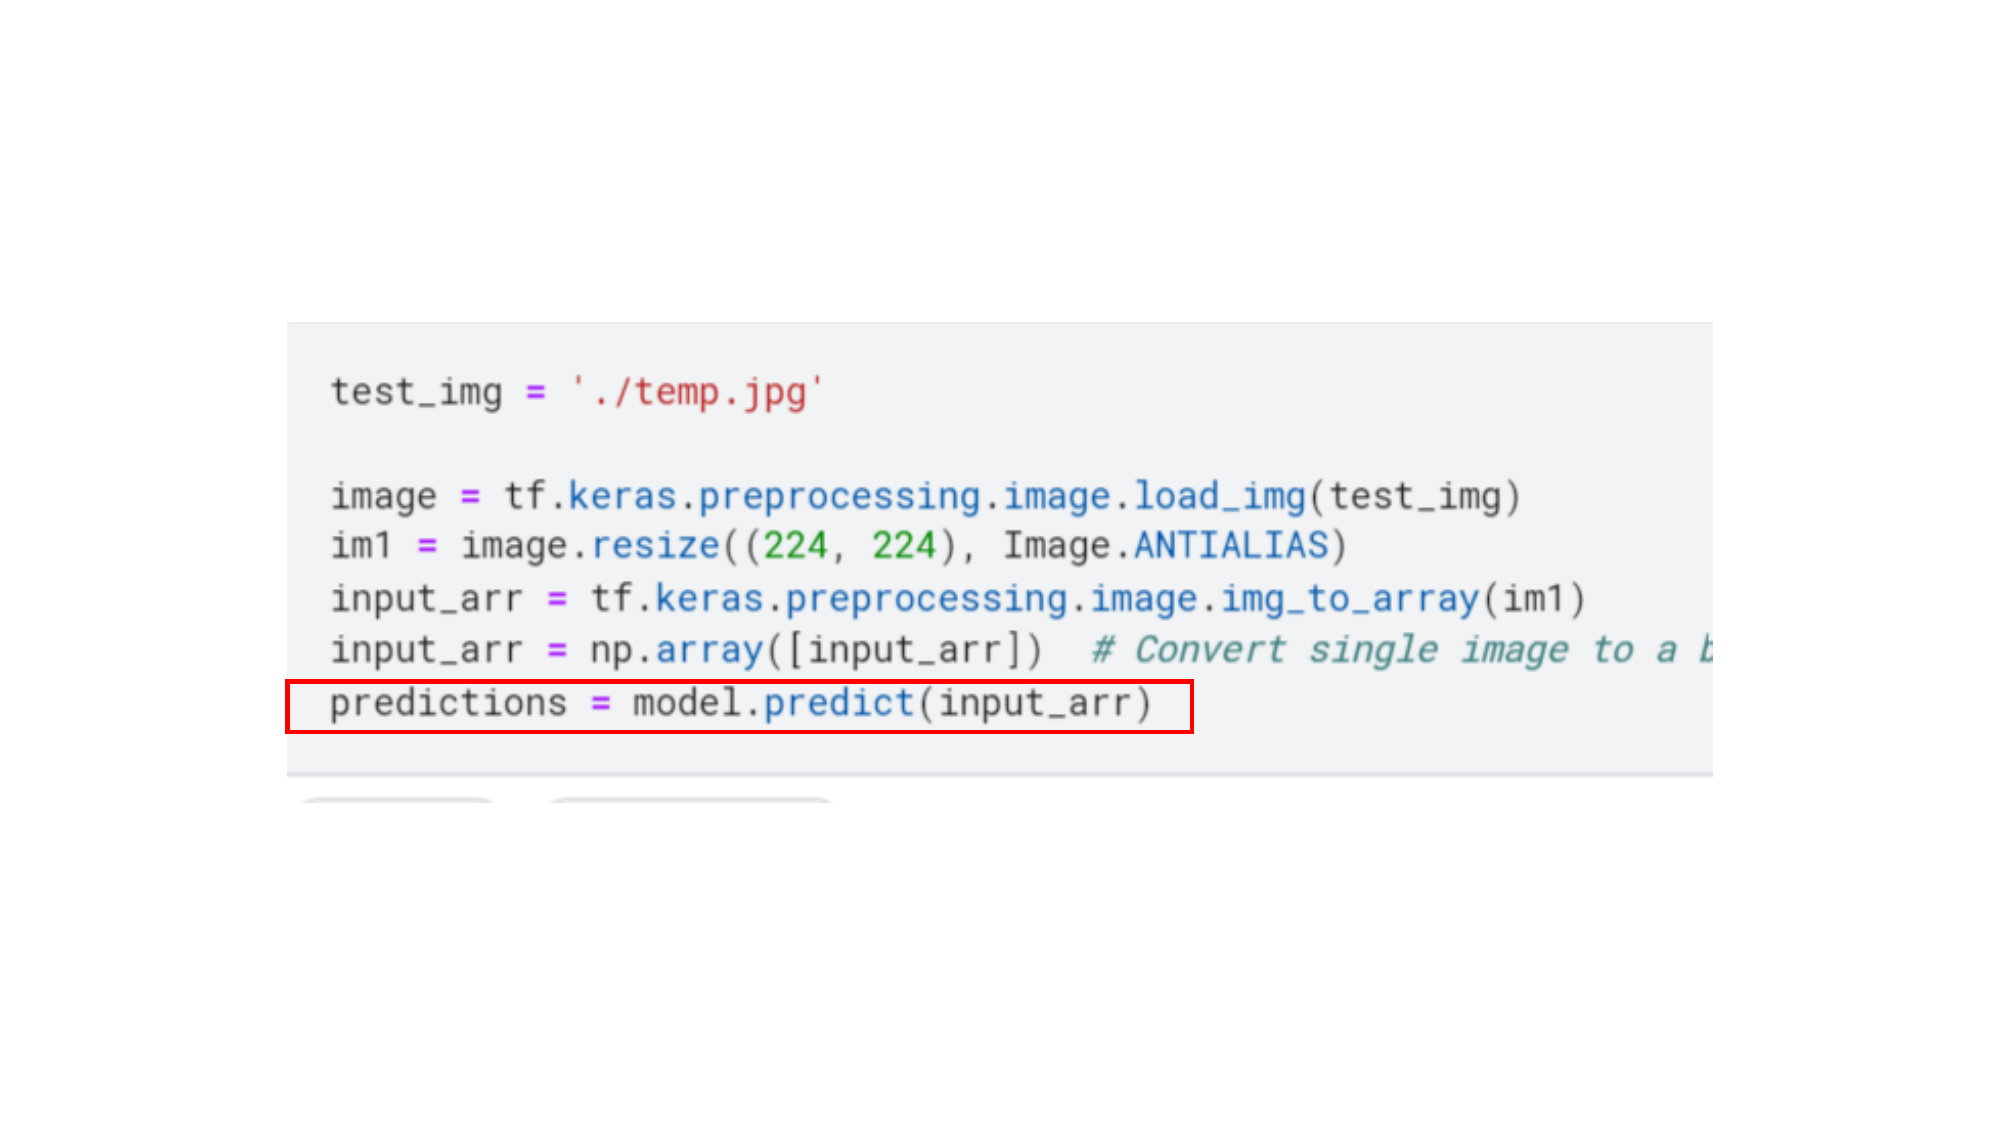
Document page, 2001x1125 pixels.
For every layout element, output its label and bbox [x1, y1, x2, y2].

picture [287, 322, 1713, 803]
